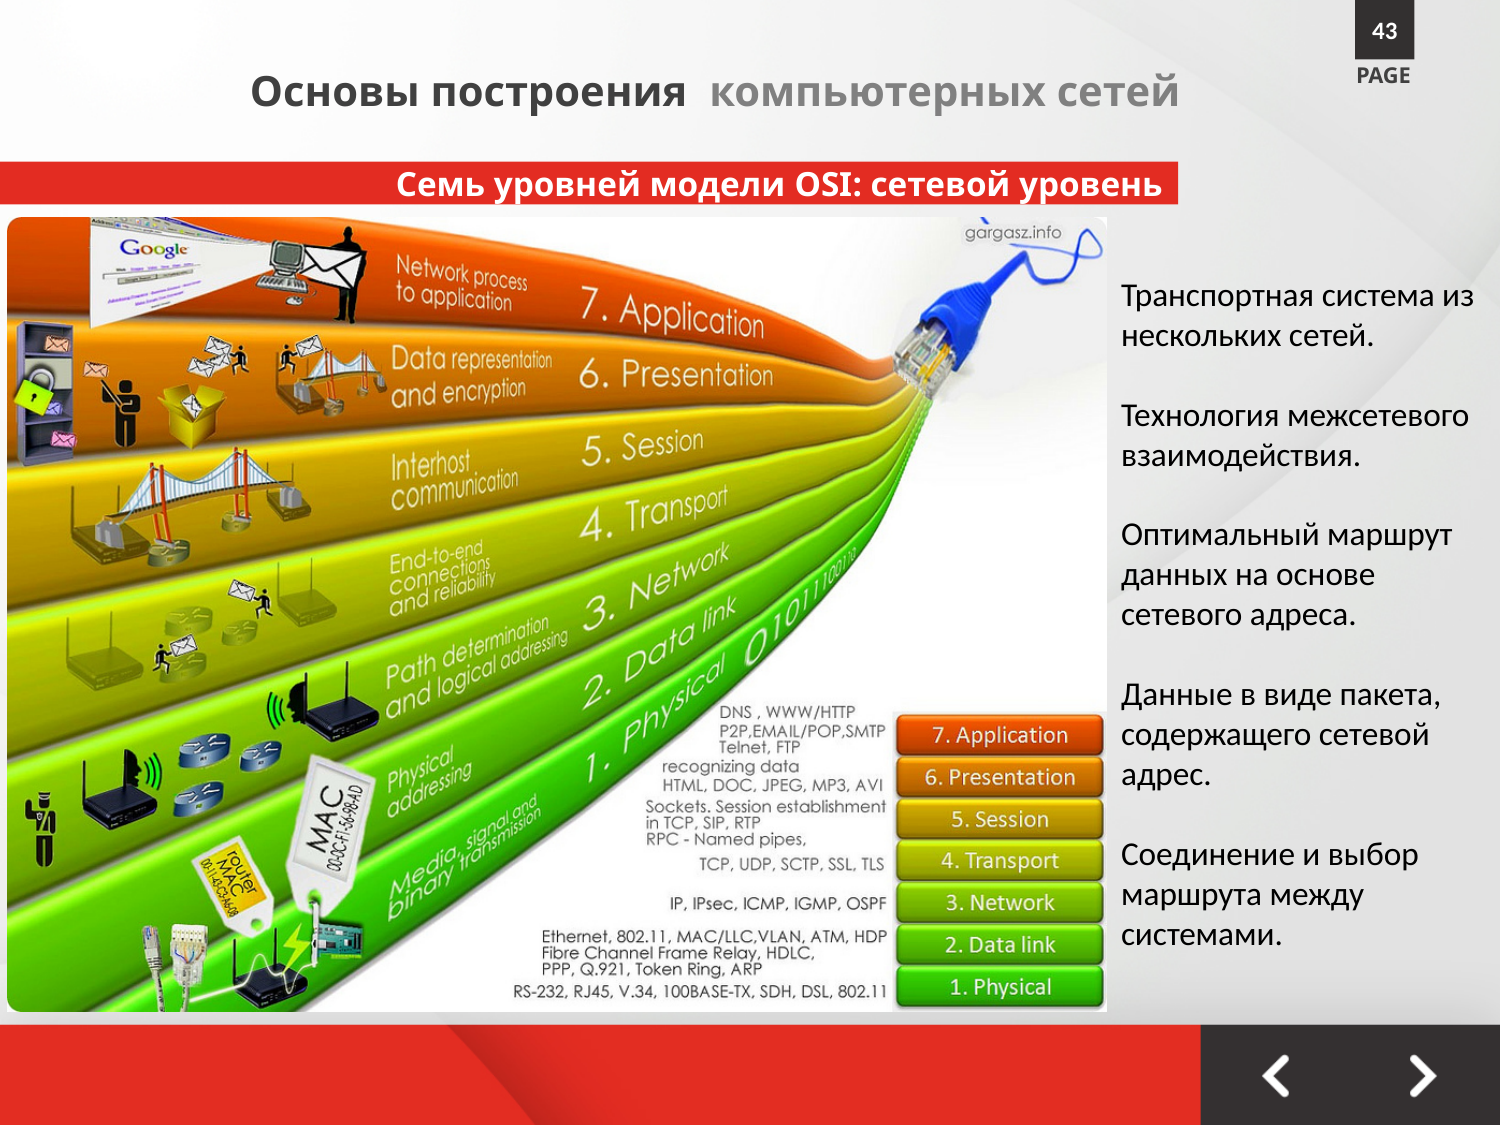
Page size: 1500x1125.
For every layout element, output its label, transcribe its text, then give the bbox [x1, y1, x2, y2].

text_box PAGE [1341, 54, 1426, 96]
picture [0, 0, 1500, 1125]
subtitle Семь уровней модели OSI: сетевой уровень [0, 161, 1179, 205]
text_box Основы построения компьютерных сетей [22, 57, 1196, 123]
text_box 43 [1353, 0, 1417, 61]
text_box Транспортная система из нескольких сетей. Технология межсетевого взаимодействия. Оптимальный маршрут данных на основе сетевого адреса. Данные в виде пакета, содержащего сетевой адрес. Соединение и выбор маршрута между системами. [1110, 265, 1500, 959]
